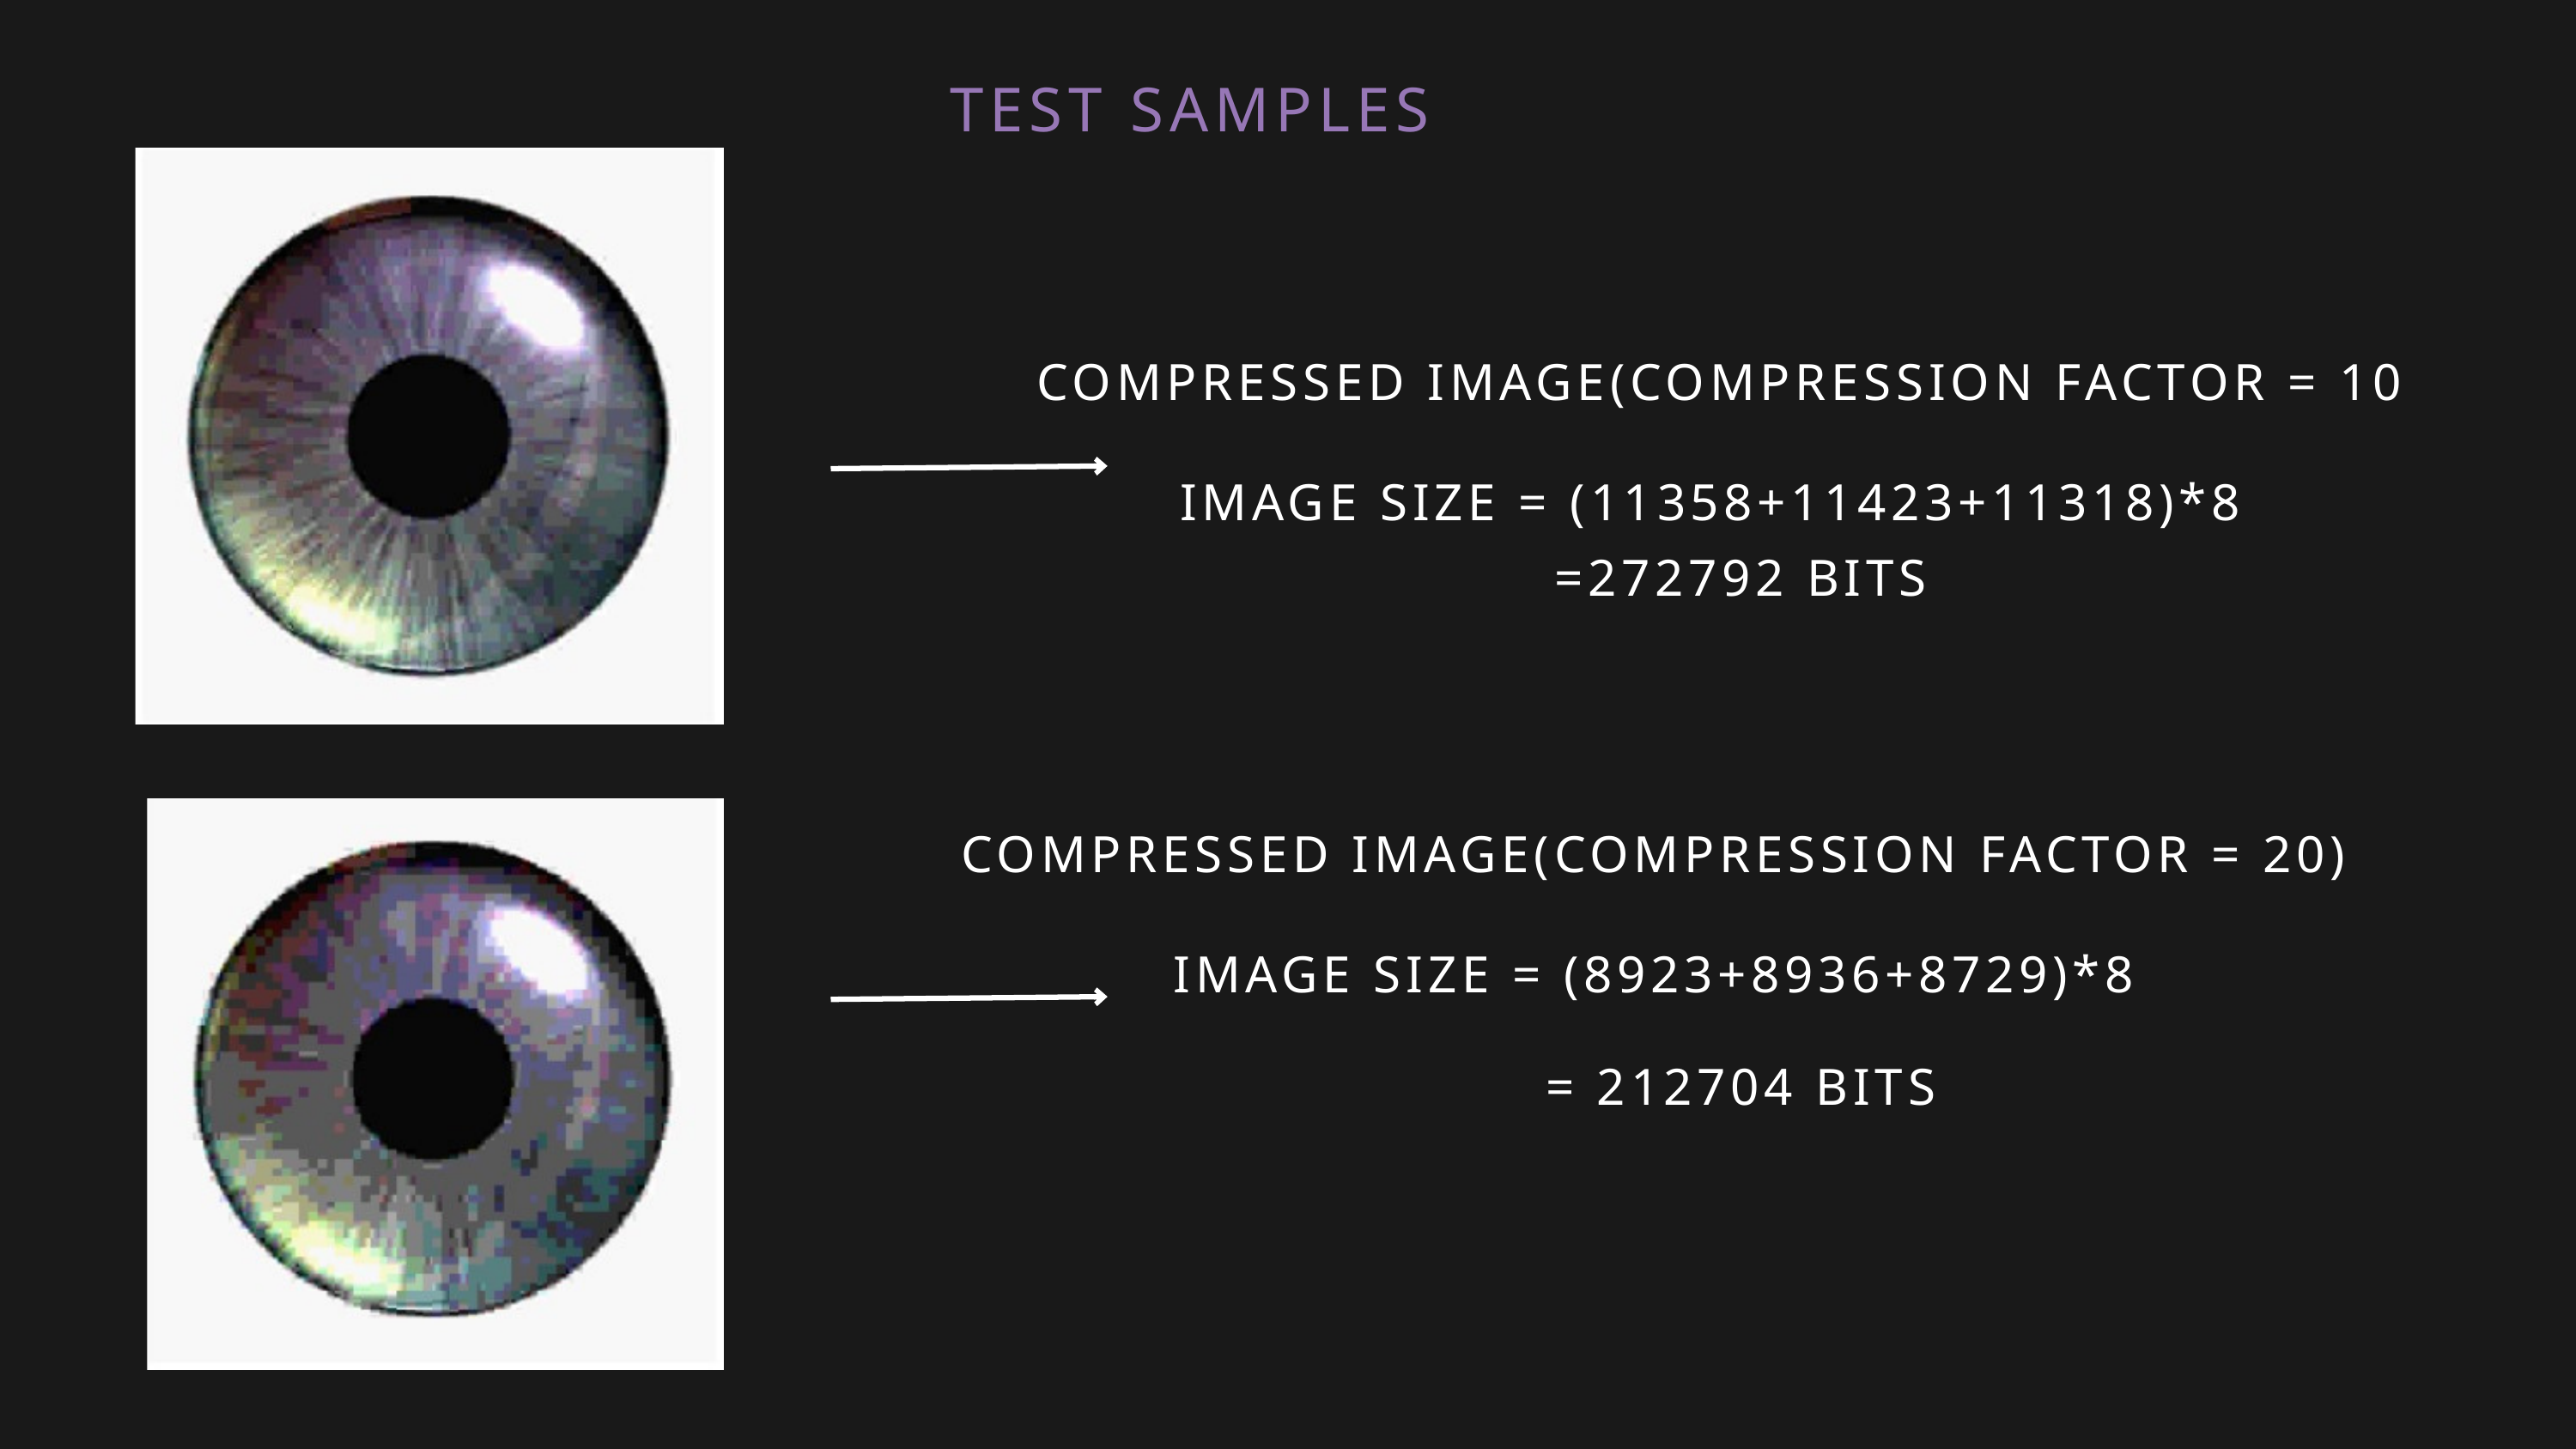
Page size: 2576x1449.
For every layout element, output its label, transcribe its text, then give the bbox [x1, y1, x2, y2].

text_box [135, 148, 724, 724]
text_box =272792 BITS [1541, 546, 1941, 607]
text_box COMPRESSED IMAGE(COMPRESSION FACTOR = 10 IMAGE SIZE = (11358+11423+11318)*8 [1008, 350, 2432, 591]
text_box TEST SAMPLES [931, 70, 1449, 144]
text_box COMPRESSED IMAGE(COMPRESSION FACTOR = 20) IMAGE SIZE = (8923+8936+8729)*8 [931, 822, 2378, 1003]
text_box [147, 798, 724, 1370]
text_box = 212704 BITS [1534, 1054, 1947, 1115]
